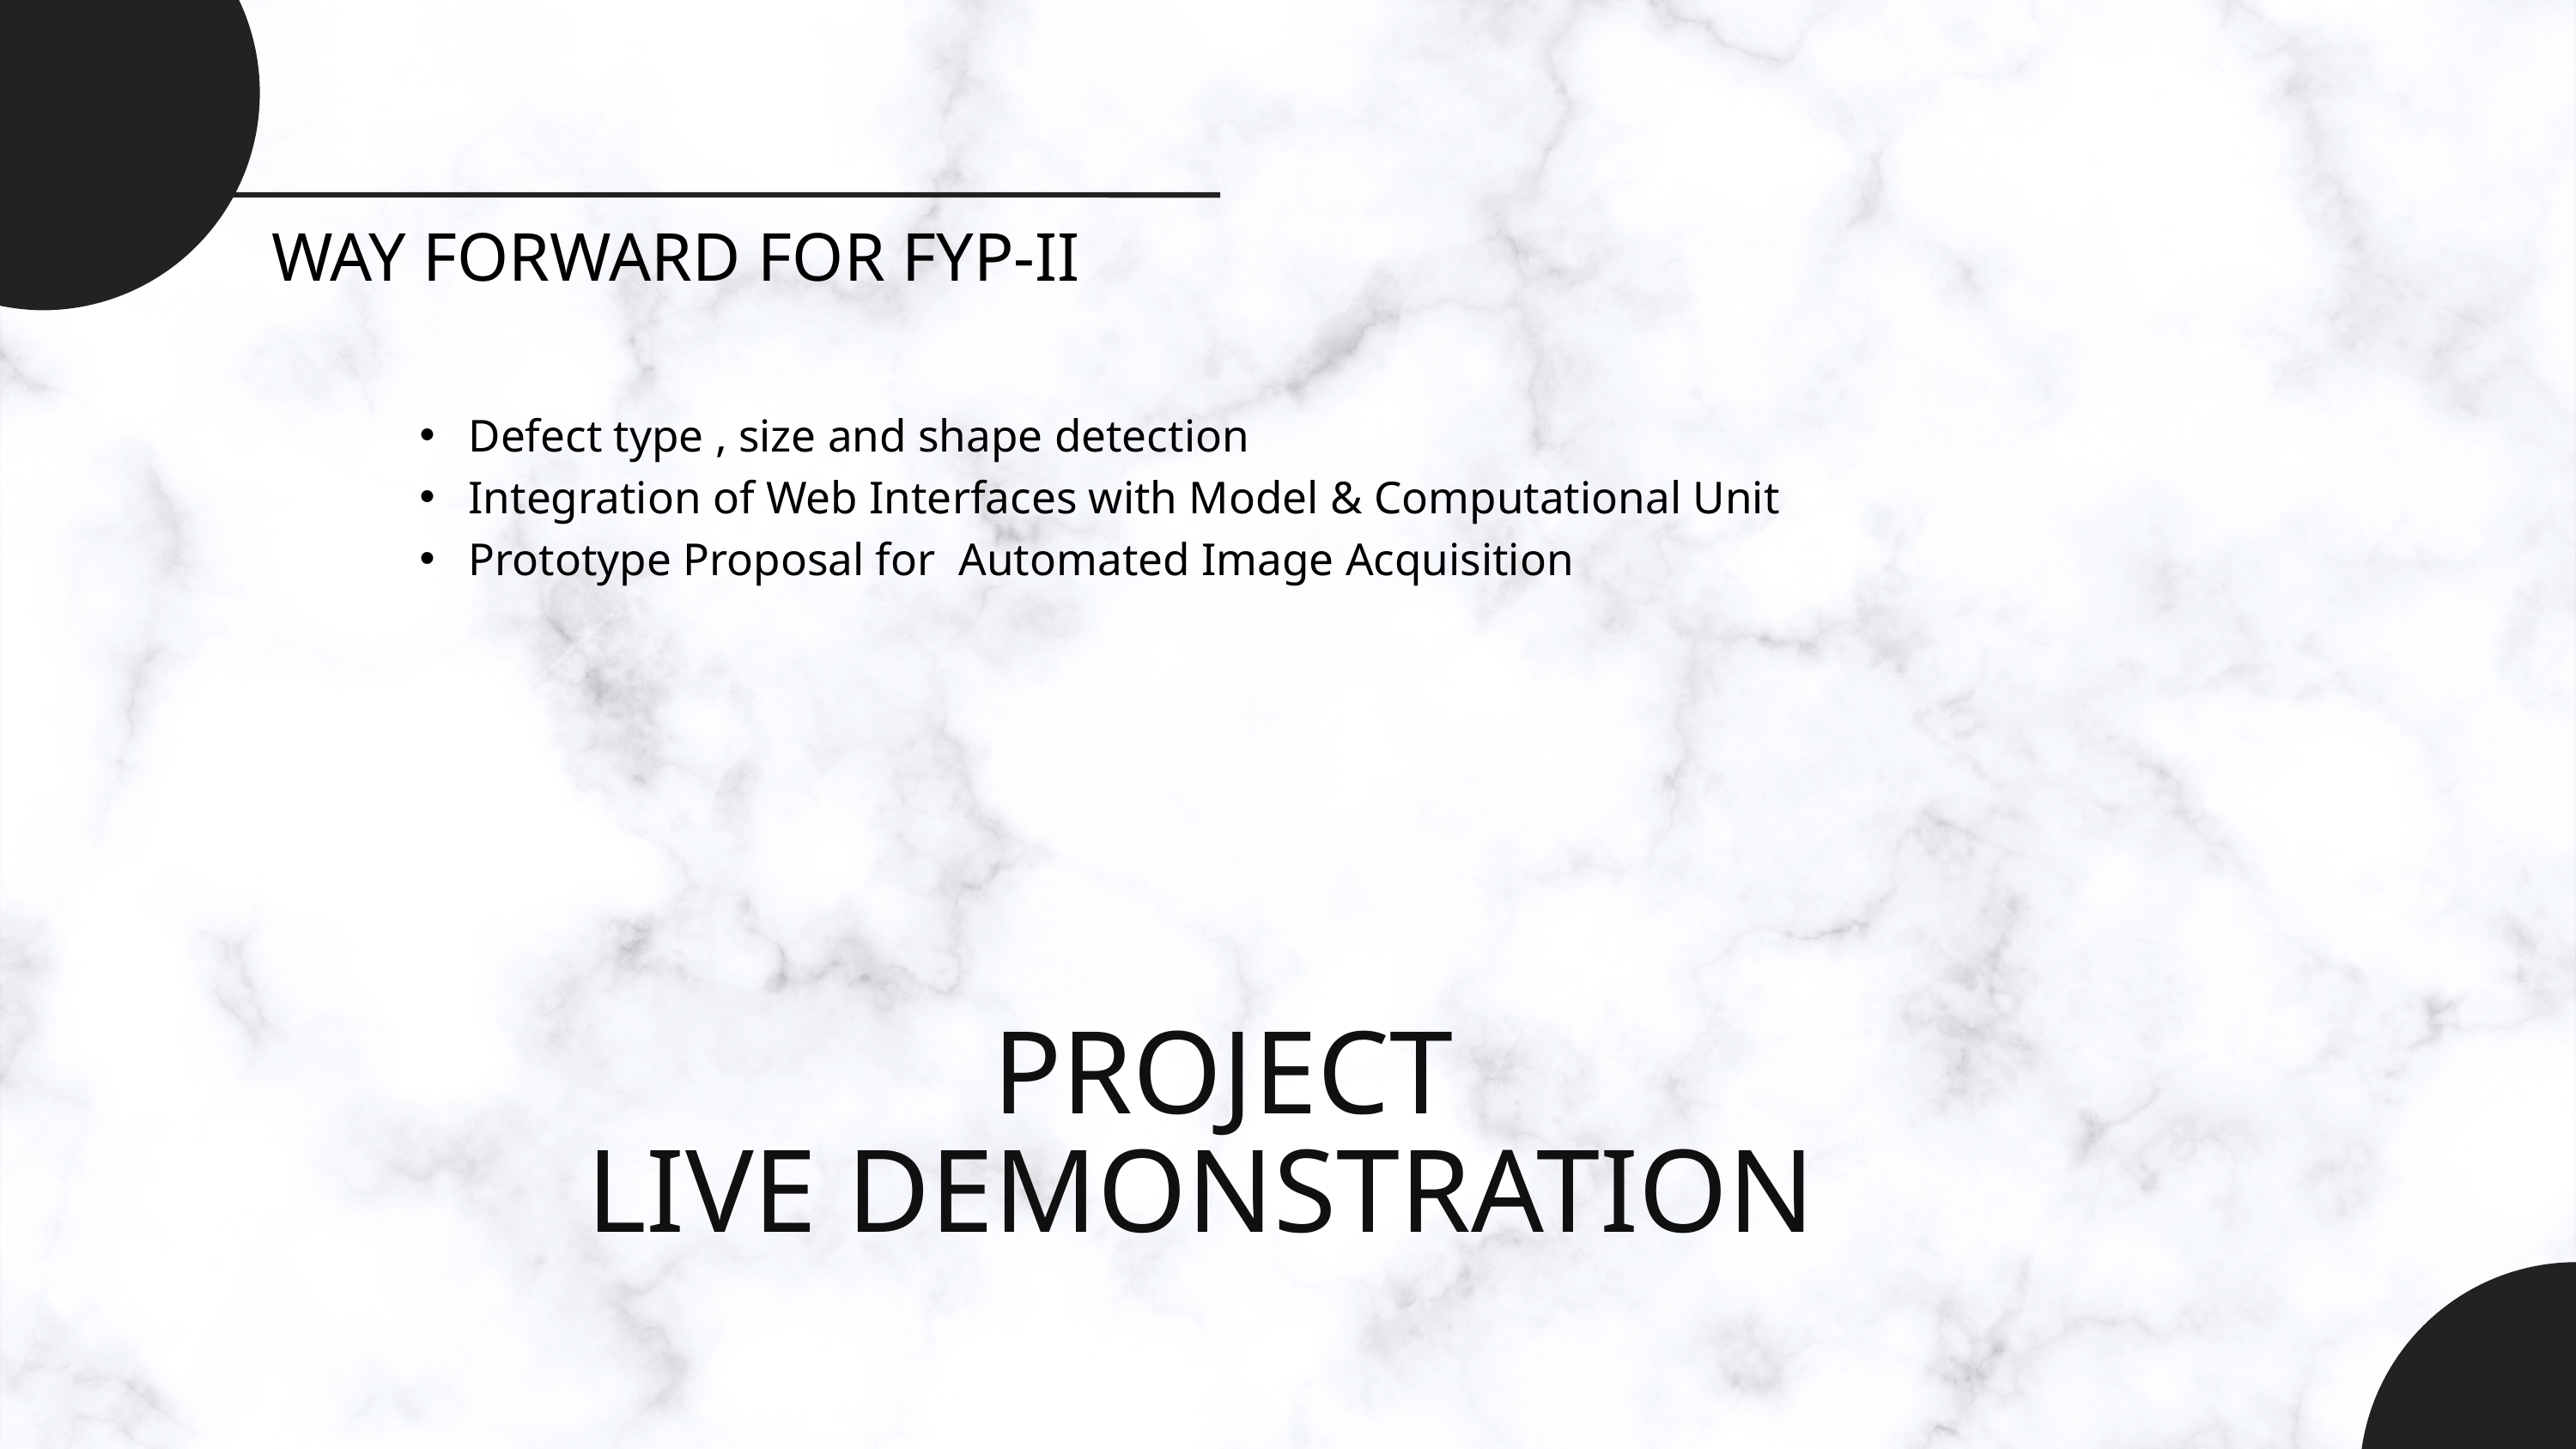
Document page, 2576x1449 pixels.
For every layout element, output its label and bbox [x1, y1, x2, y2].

picture [0, 0, 2576, 1449]
text_box [0, 0, 262, 311]
text_box [2358, 1262, 2576, 1449]
